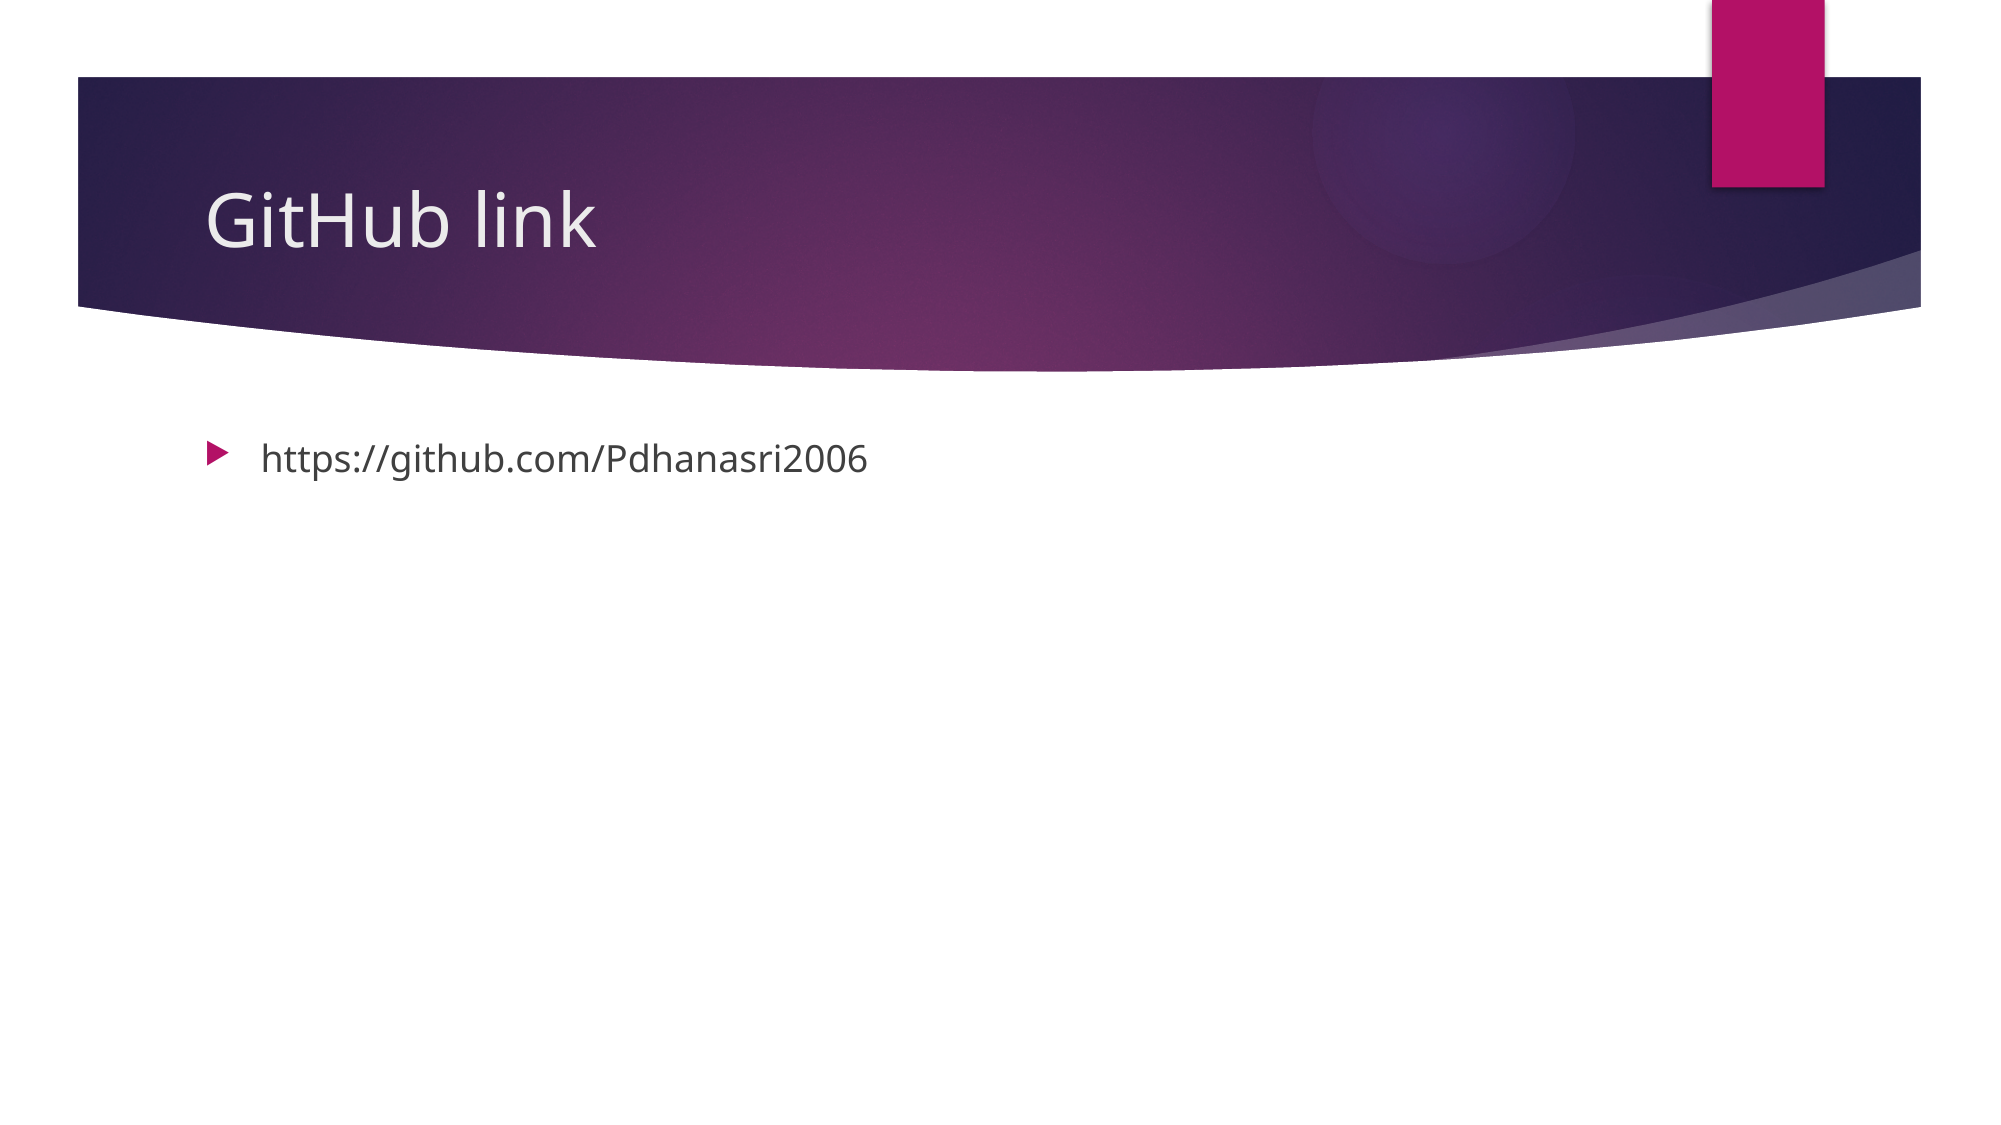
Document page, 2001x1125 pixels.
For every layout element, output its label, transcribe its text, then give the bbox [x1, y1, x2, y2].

title GitHub link [189, 159, 1627, 276]
list https://github.com/Pdhanasri2006 [189, 427, 1638, 988]
